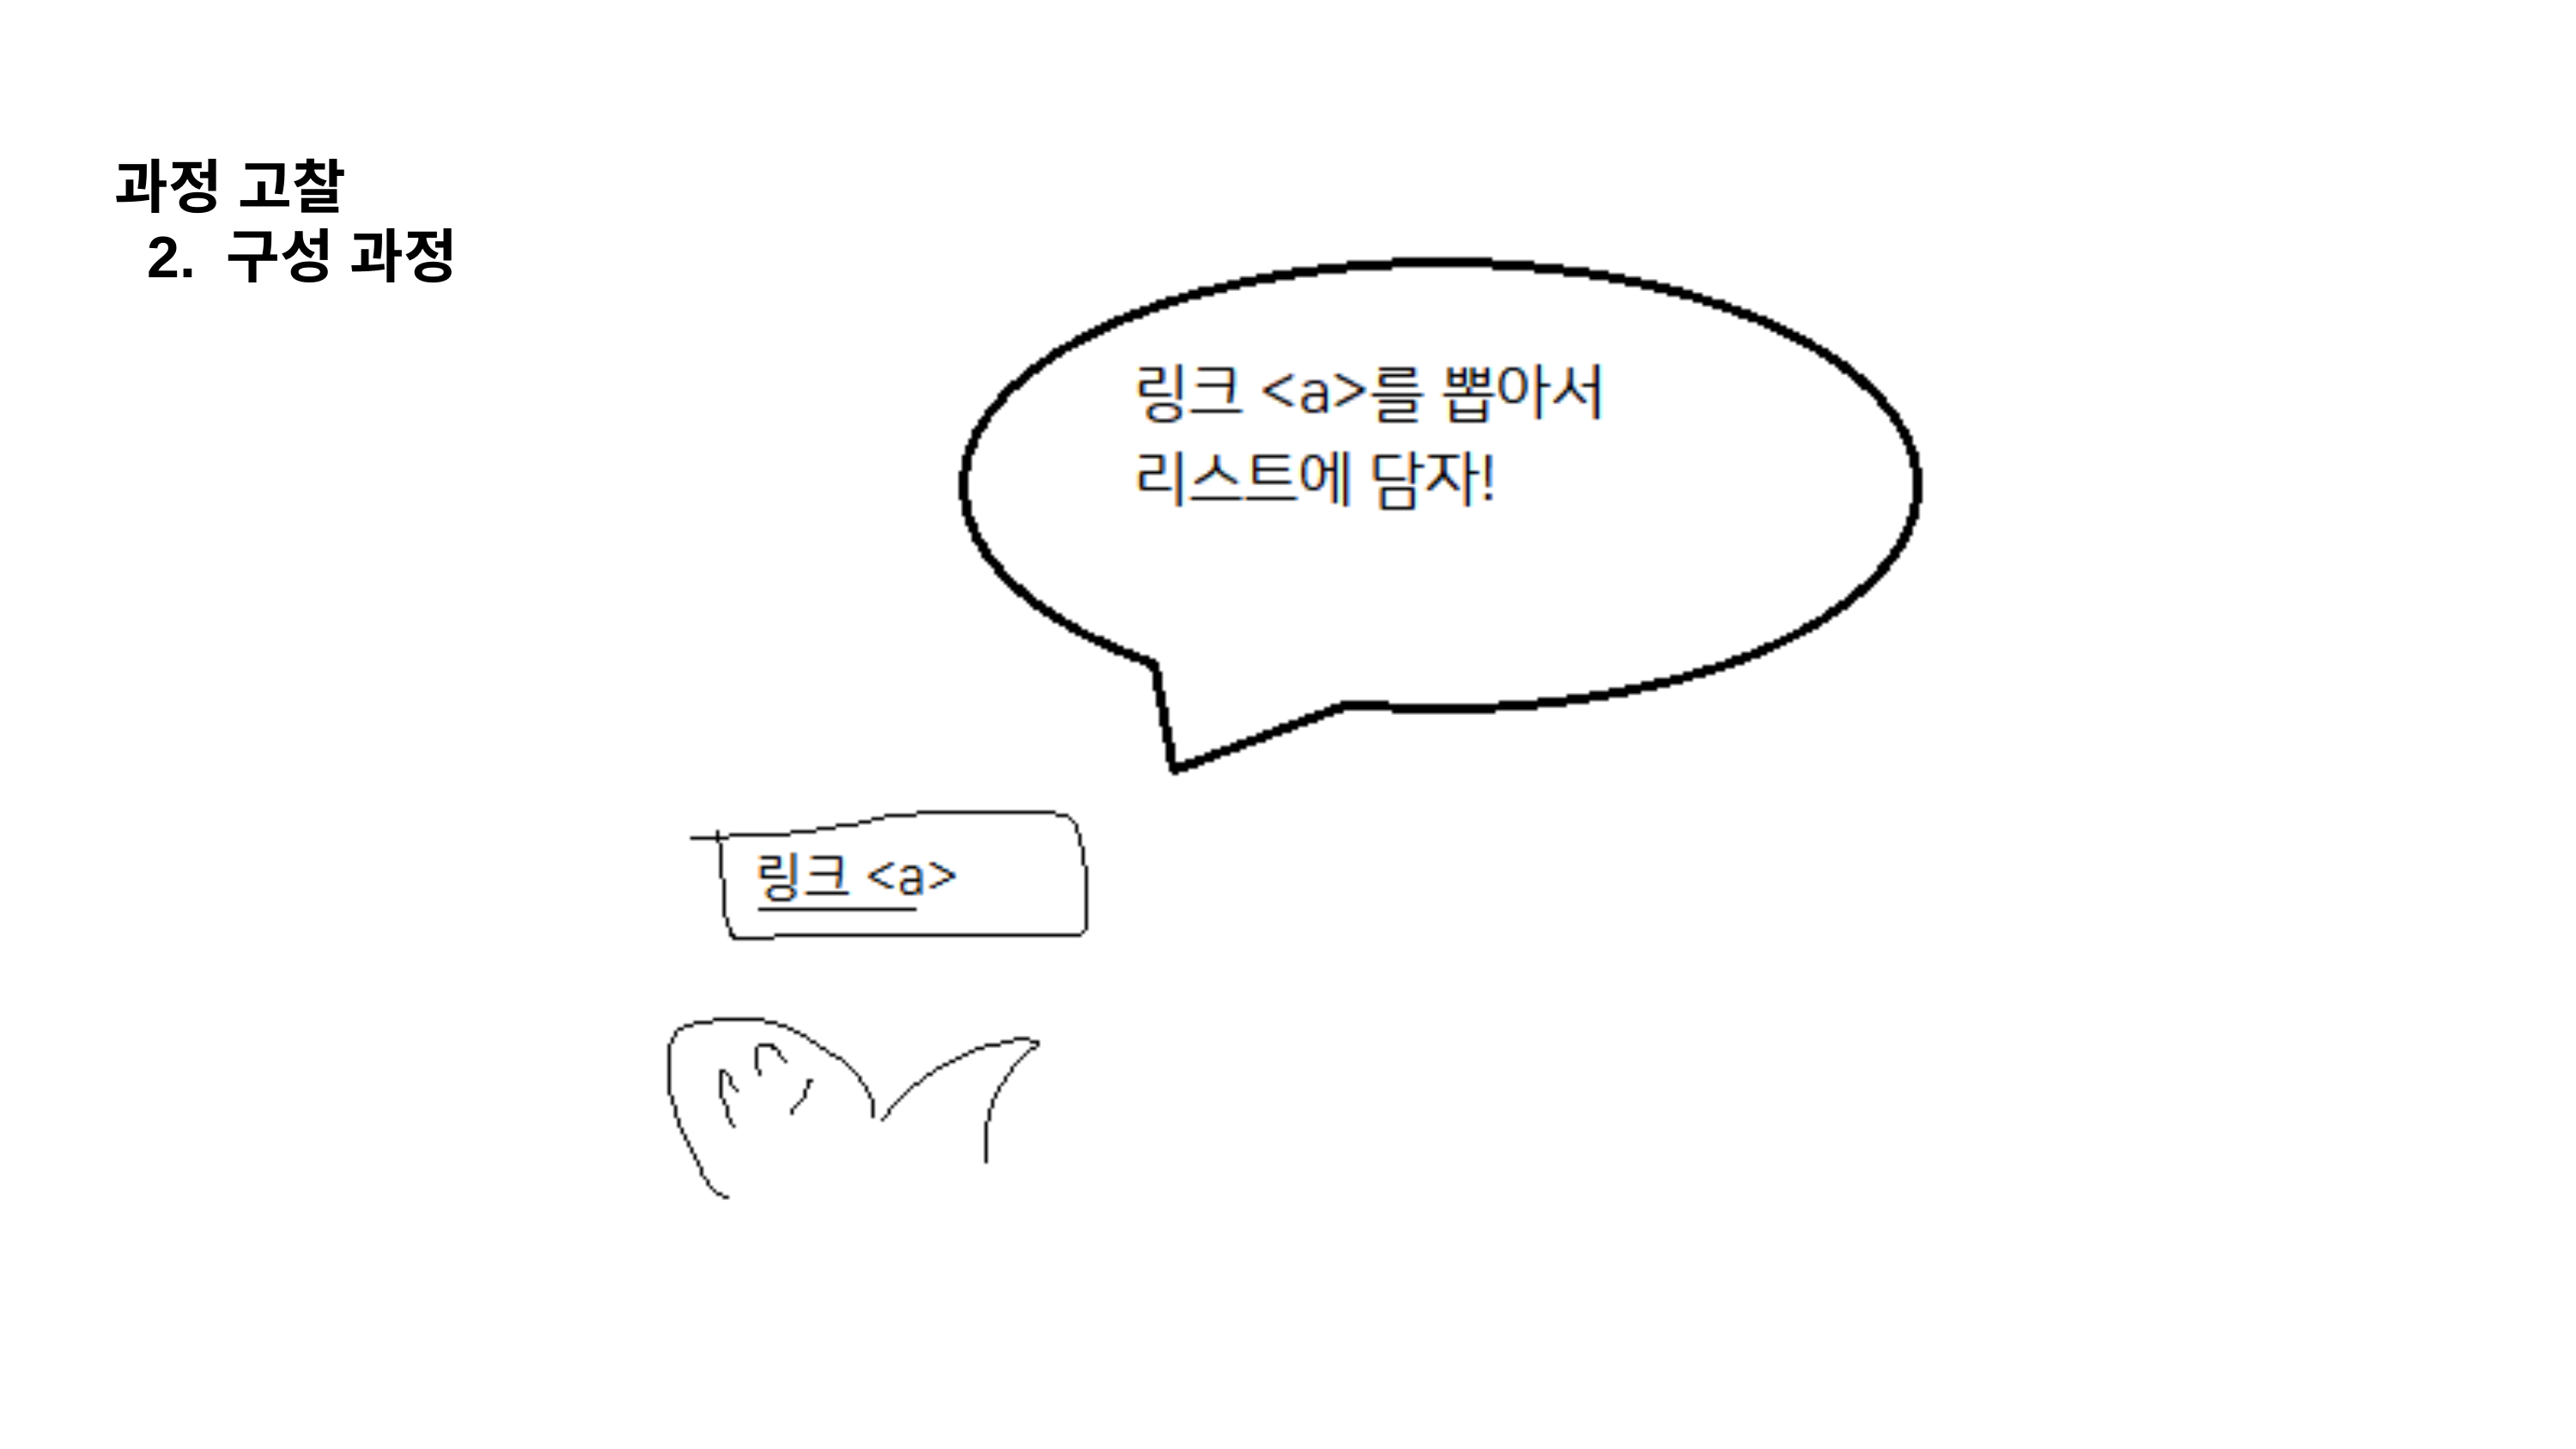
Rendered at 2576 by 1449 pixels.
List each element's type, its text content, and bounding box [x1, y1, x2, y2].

picture [598, 249, 1982, 1242]
text_box 과정 고찰 2. 구성 과정 [92, 137, 552, 301]
